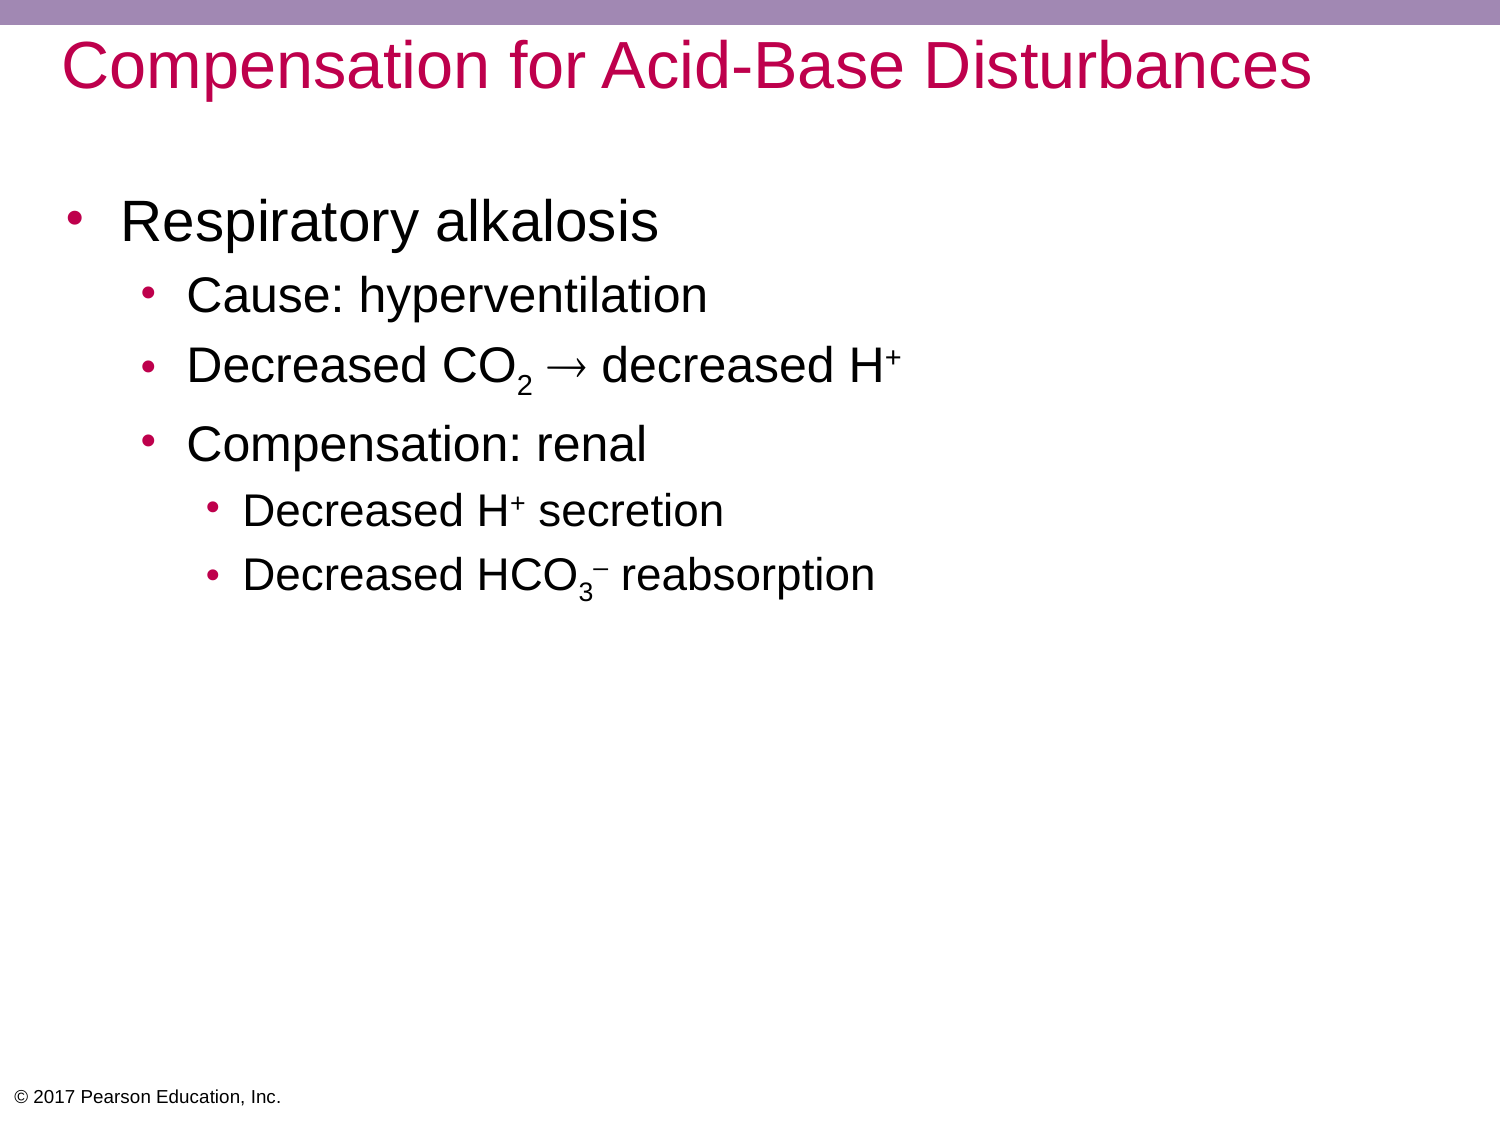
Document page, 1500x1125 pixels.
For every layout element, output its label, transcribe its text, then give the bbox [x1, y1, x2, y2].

list Respiratory alkalosis Cause: hyperventilation Decreased CO2  decreased H+ Compensation: renal Decreased H+ secretion Decreased HCO3– reabsorption [49, 175, 1450, 1038]
title Compensation for Acid-Base Disturbances [46, 14, 1500, 110]
